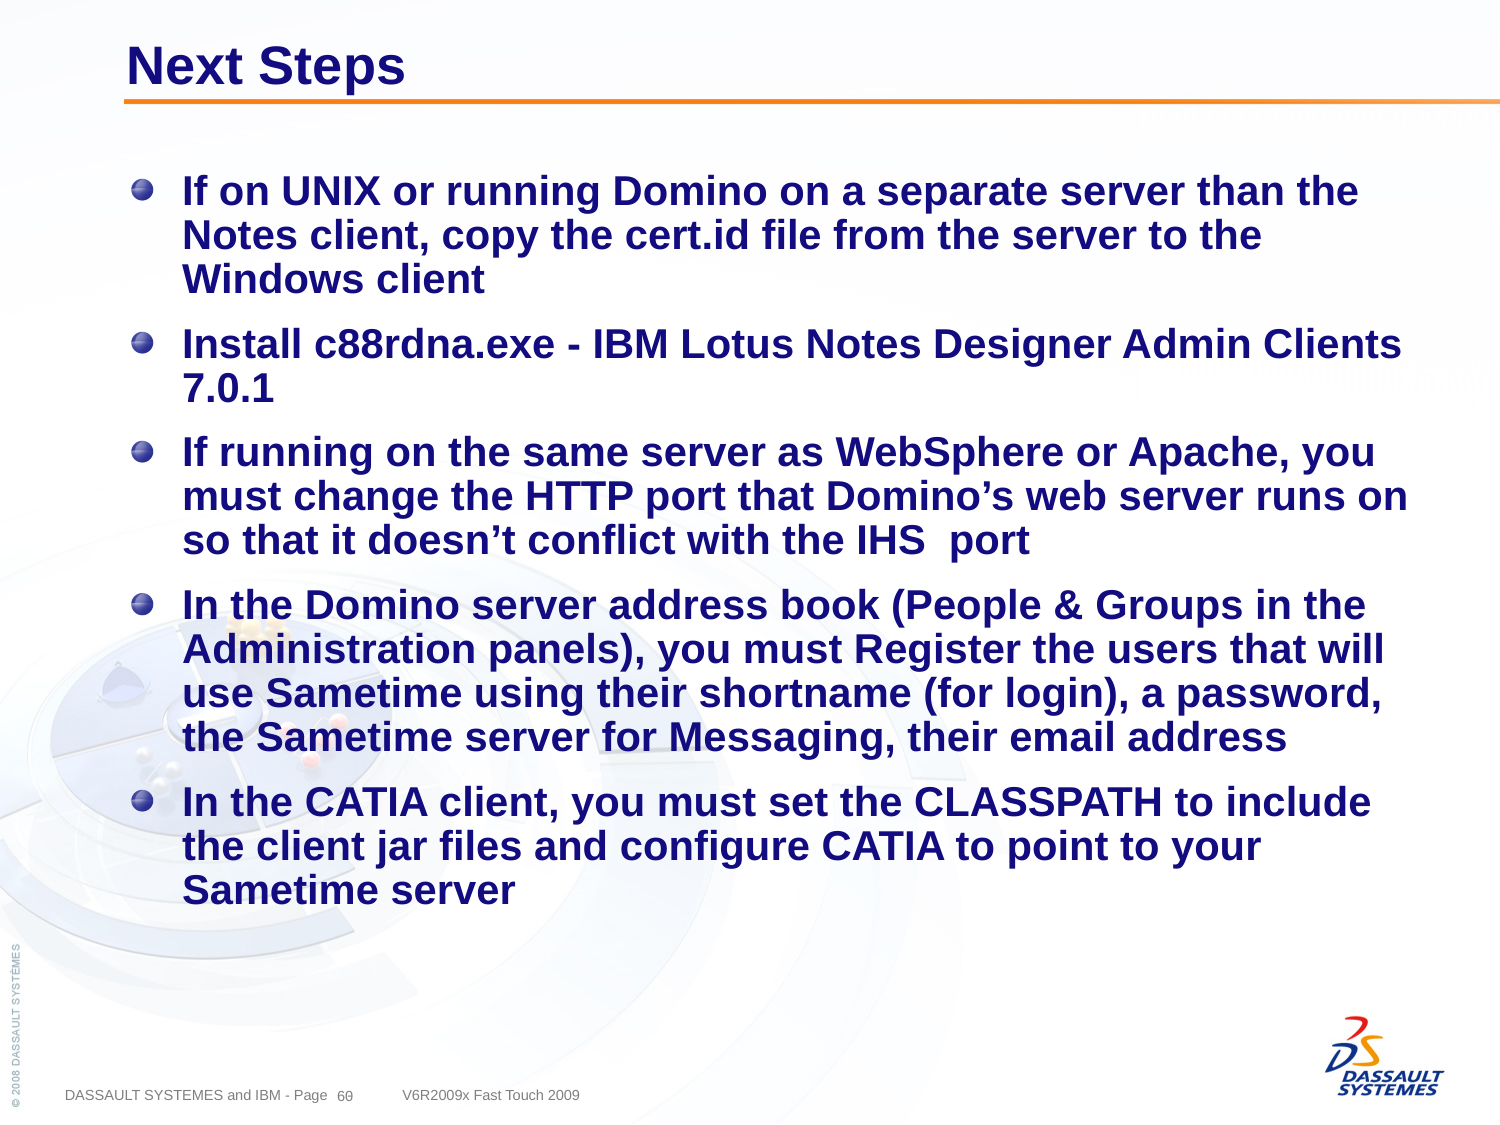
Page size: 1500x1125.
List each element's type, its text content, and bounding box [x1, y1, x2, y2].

title Next Steps [125, 22, 1476, 97]
picture [0, 0, 1500, 1124]
list If on UNIX or running Domino on a separate server than the Notes client, copy the cert.id file from the server to the Windows client Install c88rdna.exe - IBM Lotus Notes Designer Admin Clients 7.0.1 If running on the same server as WebSphere or Apache, you must change the HTTP port that Domino’s web server runs on so that it doesn’t conflict with the IHS port In the Domino server address book (People & Groups in the Administration panels), you must Register the users that will use Sametime using their shortname (for login), a password, the Sametime server for Messaging, their email address In the CATIA client, you must set the CLASSPATH to include the client jar files and configure CATIA to point to your Sametime server [111, 162, 1462, 734]
